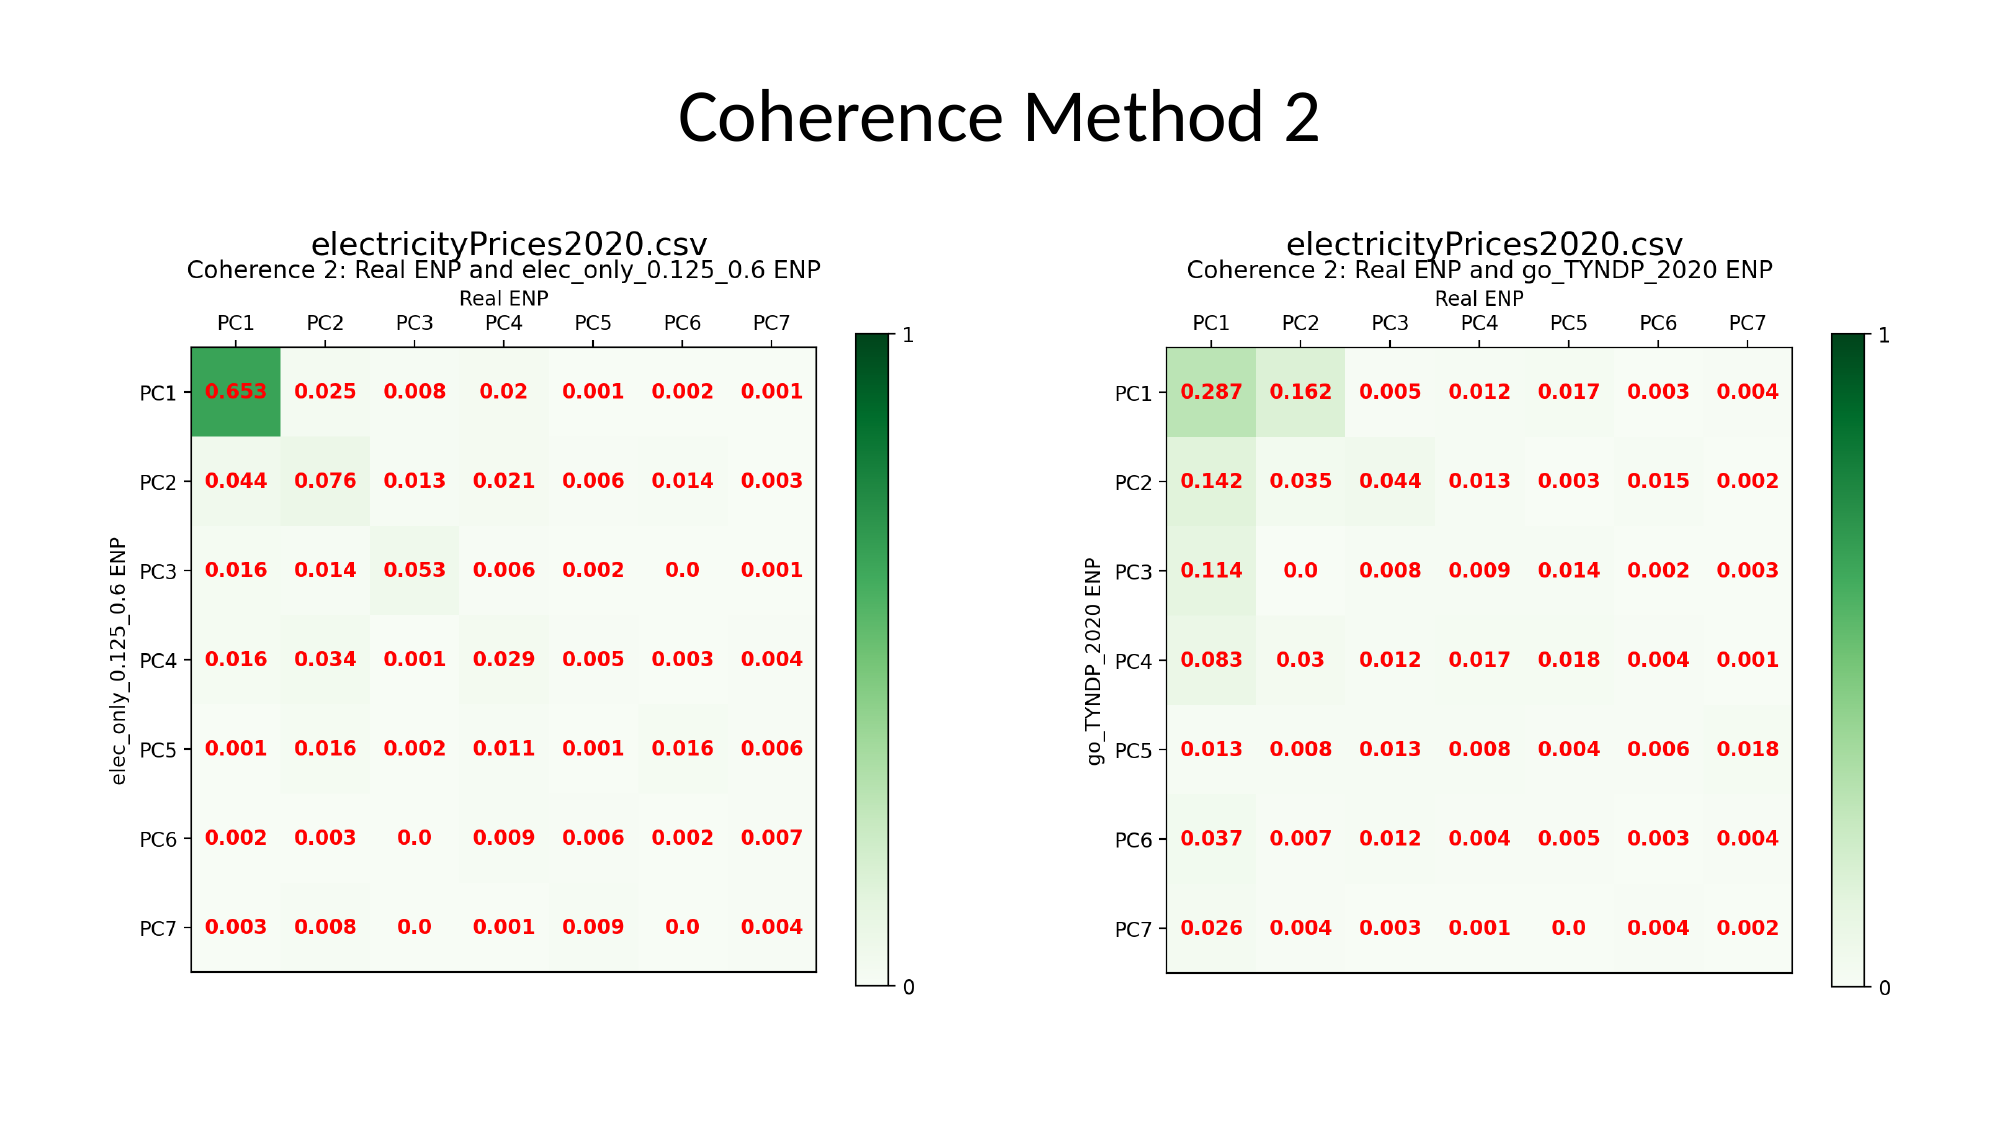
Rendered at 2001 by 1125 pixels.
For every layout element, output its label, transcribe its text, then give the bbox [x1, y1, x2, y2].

picture [1071, 216, 1905, 1013]
text_box Coherence Method 2 [663, 59, 1337, 165]
picture [95, 216, 929, 1013]
